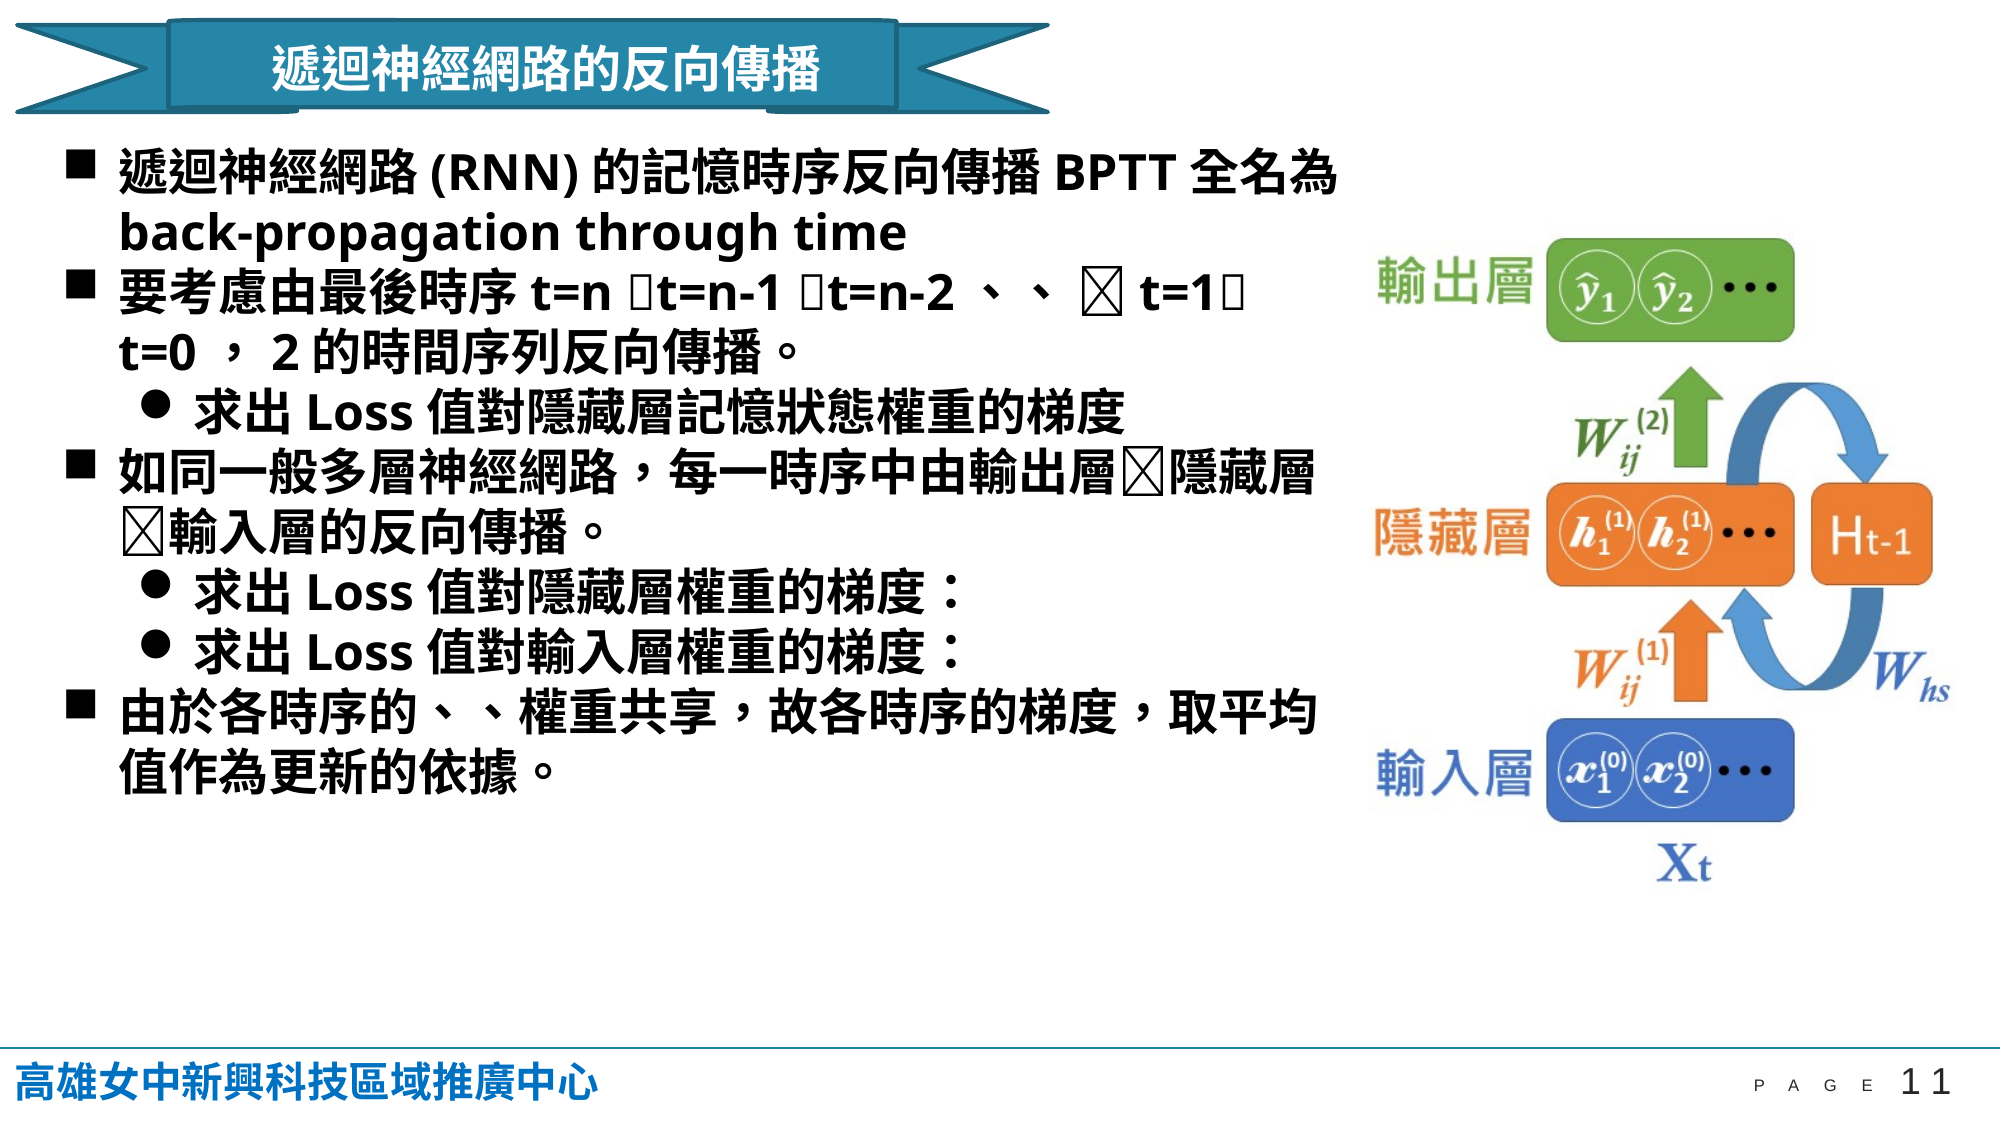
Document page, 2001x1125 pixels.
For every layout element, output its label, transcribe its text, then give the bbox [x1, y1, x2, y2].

text_box 高雄女中新興科技區域推廣中心 [0, 1057, 636, 1113]
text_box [16, 19, 1049, 113]
picture [1368, 217, 1960, 902]
